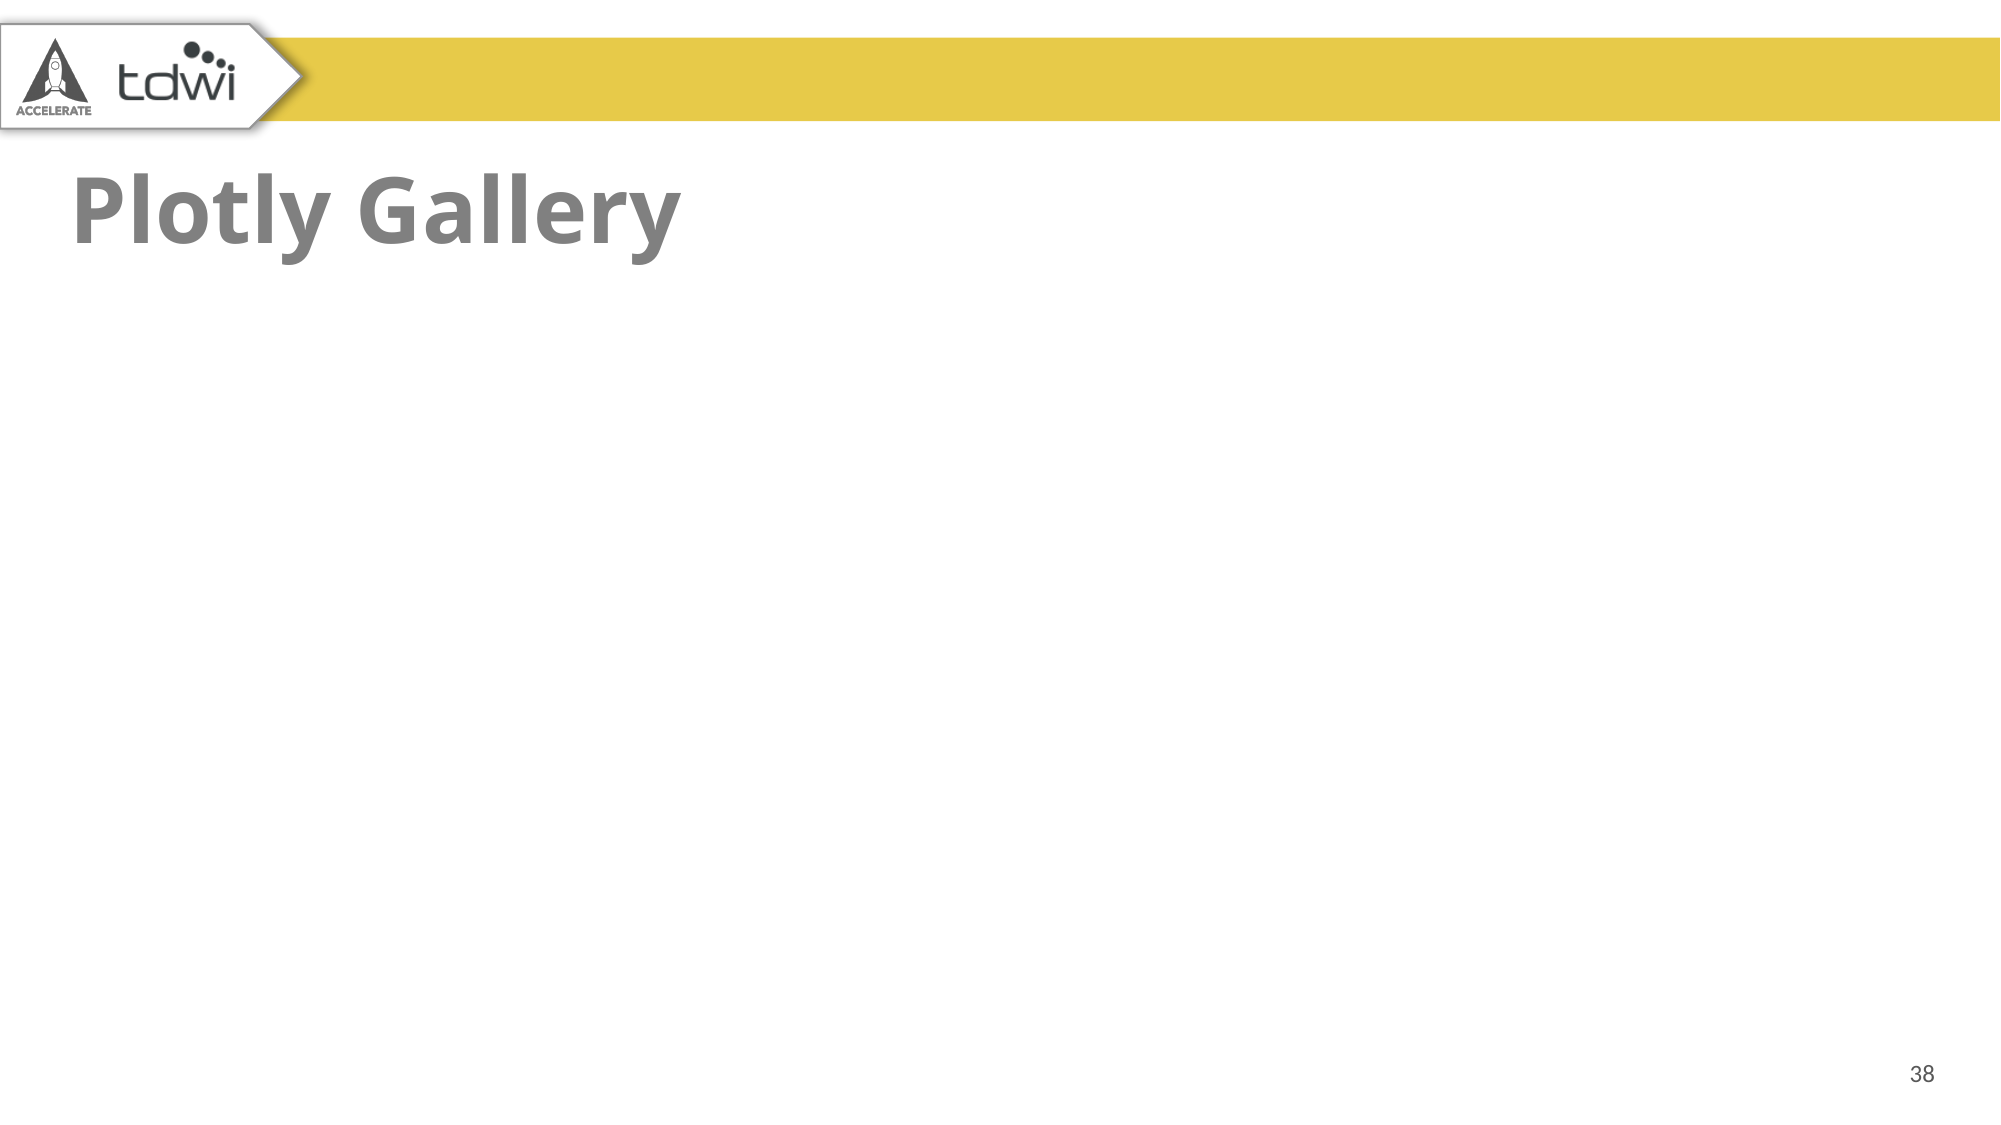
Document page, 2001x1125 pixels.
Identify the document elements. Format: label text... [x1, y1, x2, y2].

picture [115, 35, 239, 108]
title Plotly Gallery [54, 150, 1950, 278]
slide_number 38 [1500, 1042, 1950, 1103]
